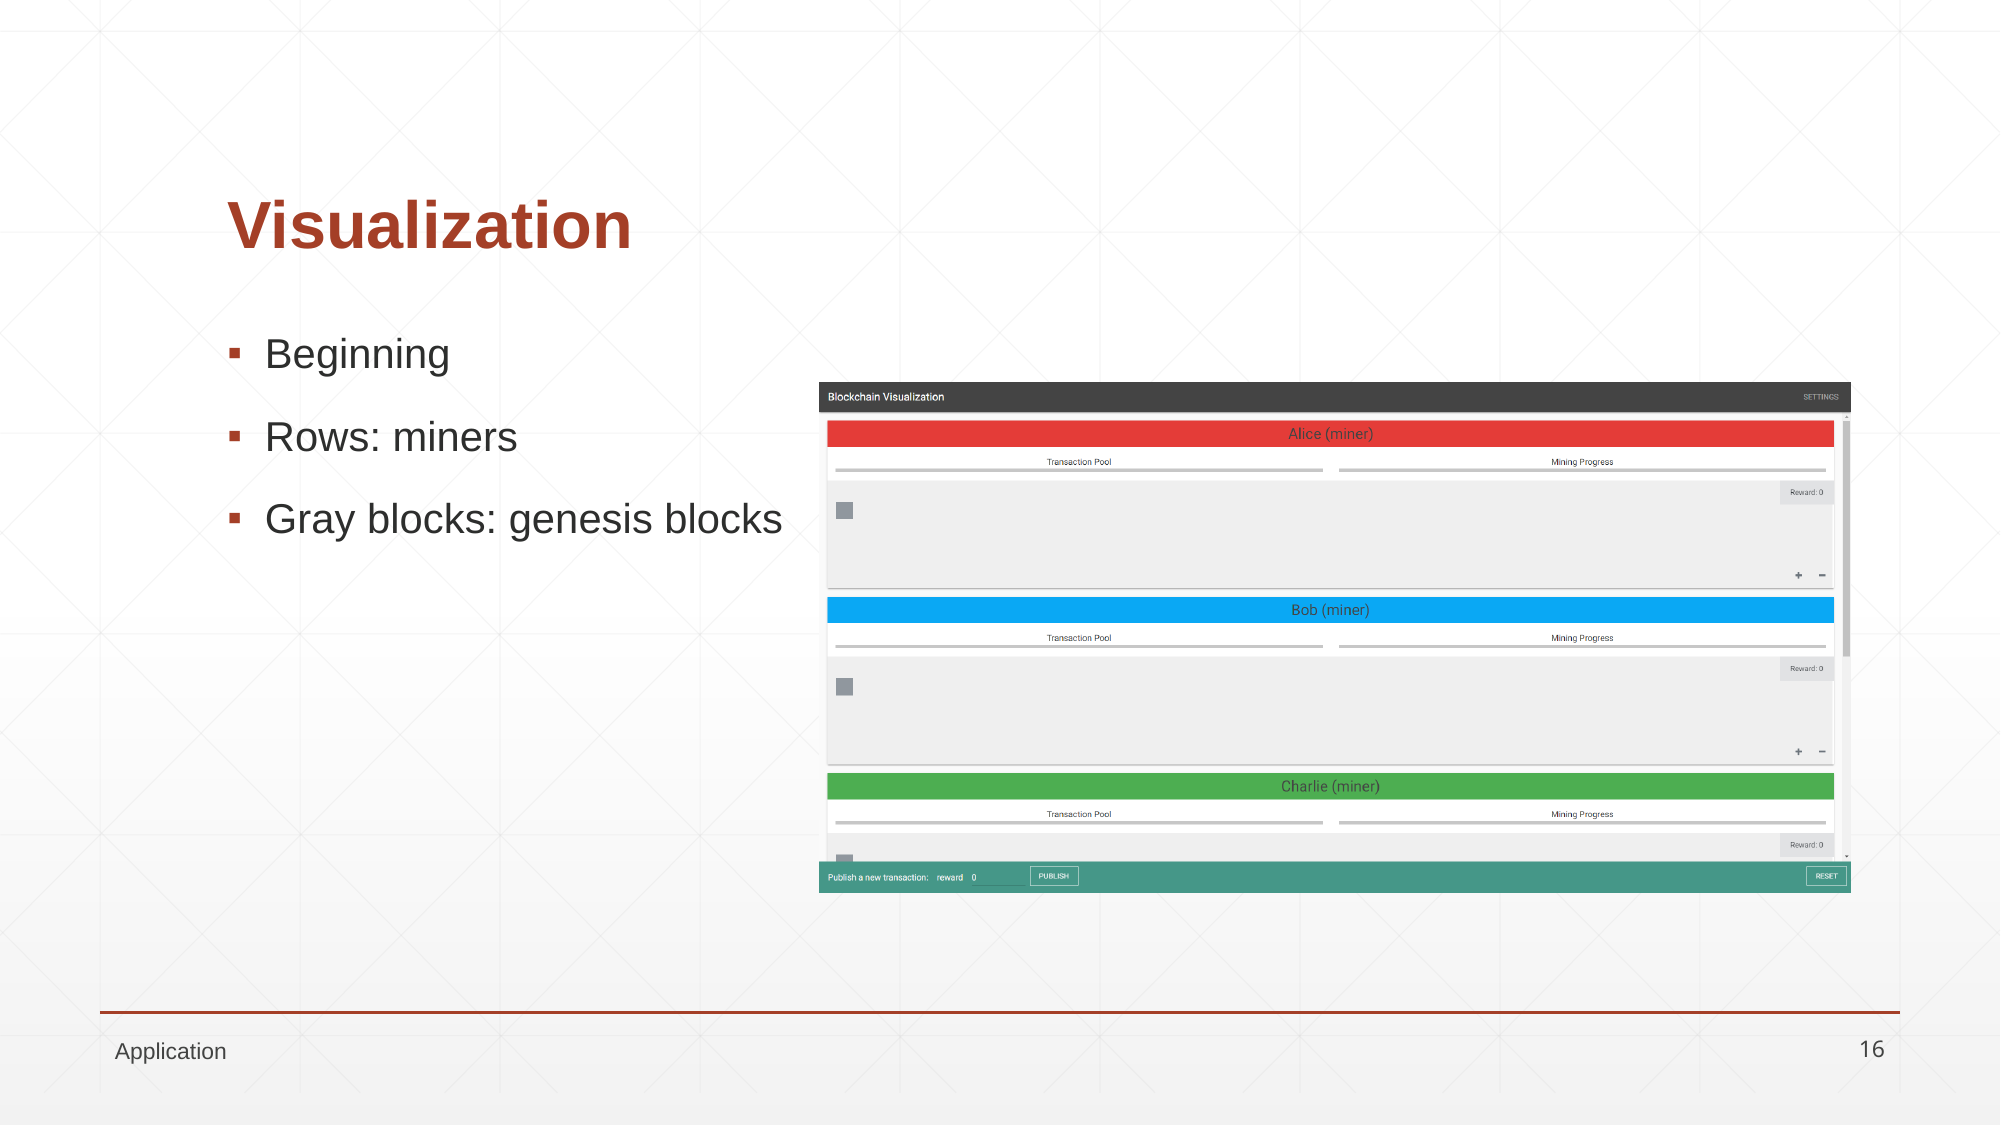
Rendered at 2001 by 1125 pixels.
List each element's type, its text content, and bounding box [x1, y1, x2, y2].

picture [819, 382, 1851, 893]
footer Application [99, 1031, 1106, 1069]
slide_number 16 [1749, 1031, 1901, 1069]
title Visualization [212, 82, 1788, 271]
list Beginning Rows: miners Gray blocks: genesis blocks [212, 324, 1788, 950]
